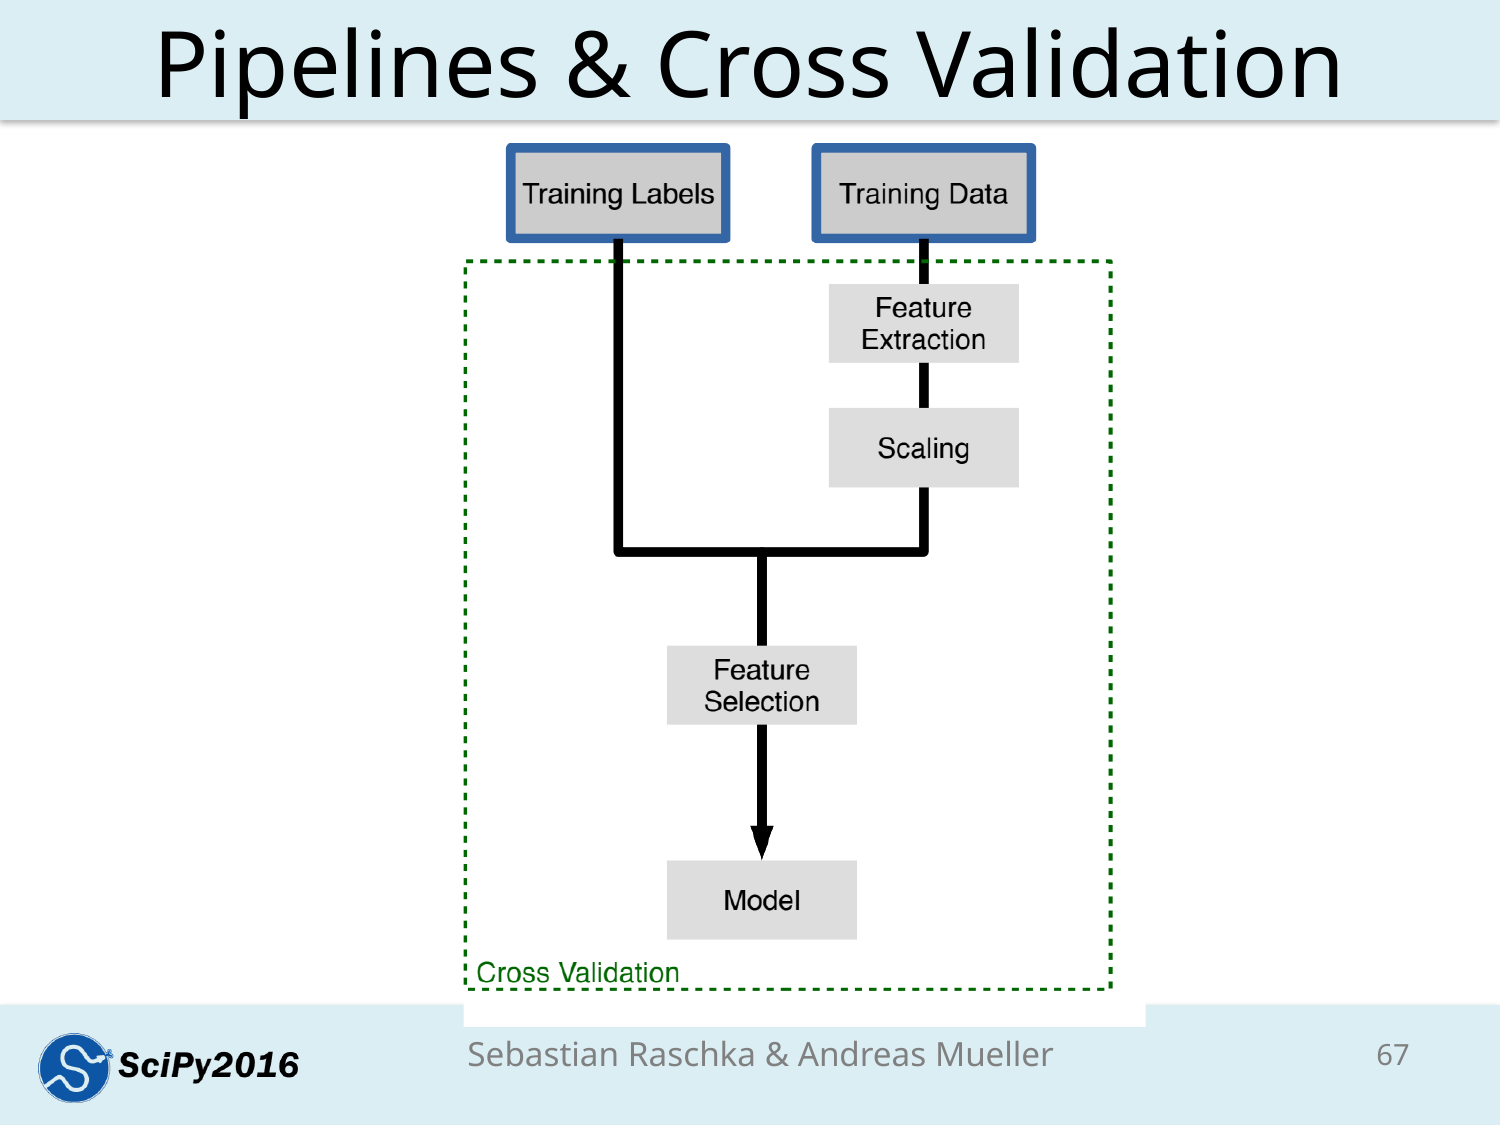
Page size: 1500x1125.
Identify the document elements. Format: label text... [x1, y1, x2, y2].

slide_number 67 [1352, 1026, 1425, 1087]
picture [38, 1033, 299, 1103]
picture [463, 143, 1146, 1027]
title Pipelines & Cross Validation [75, 0, 1425, 155]
